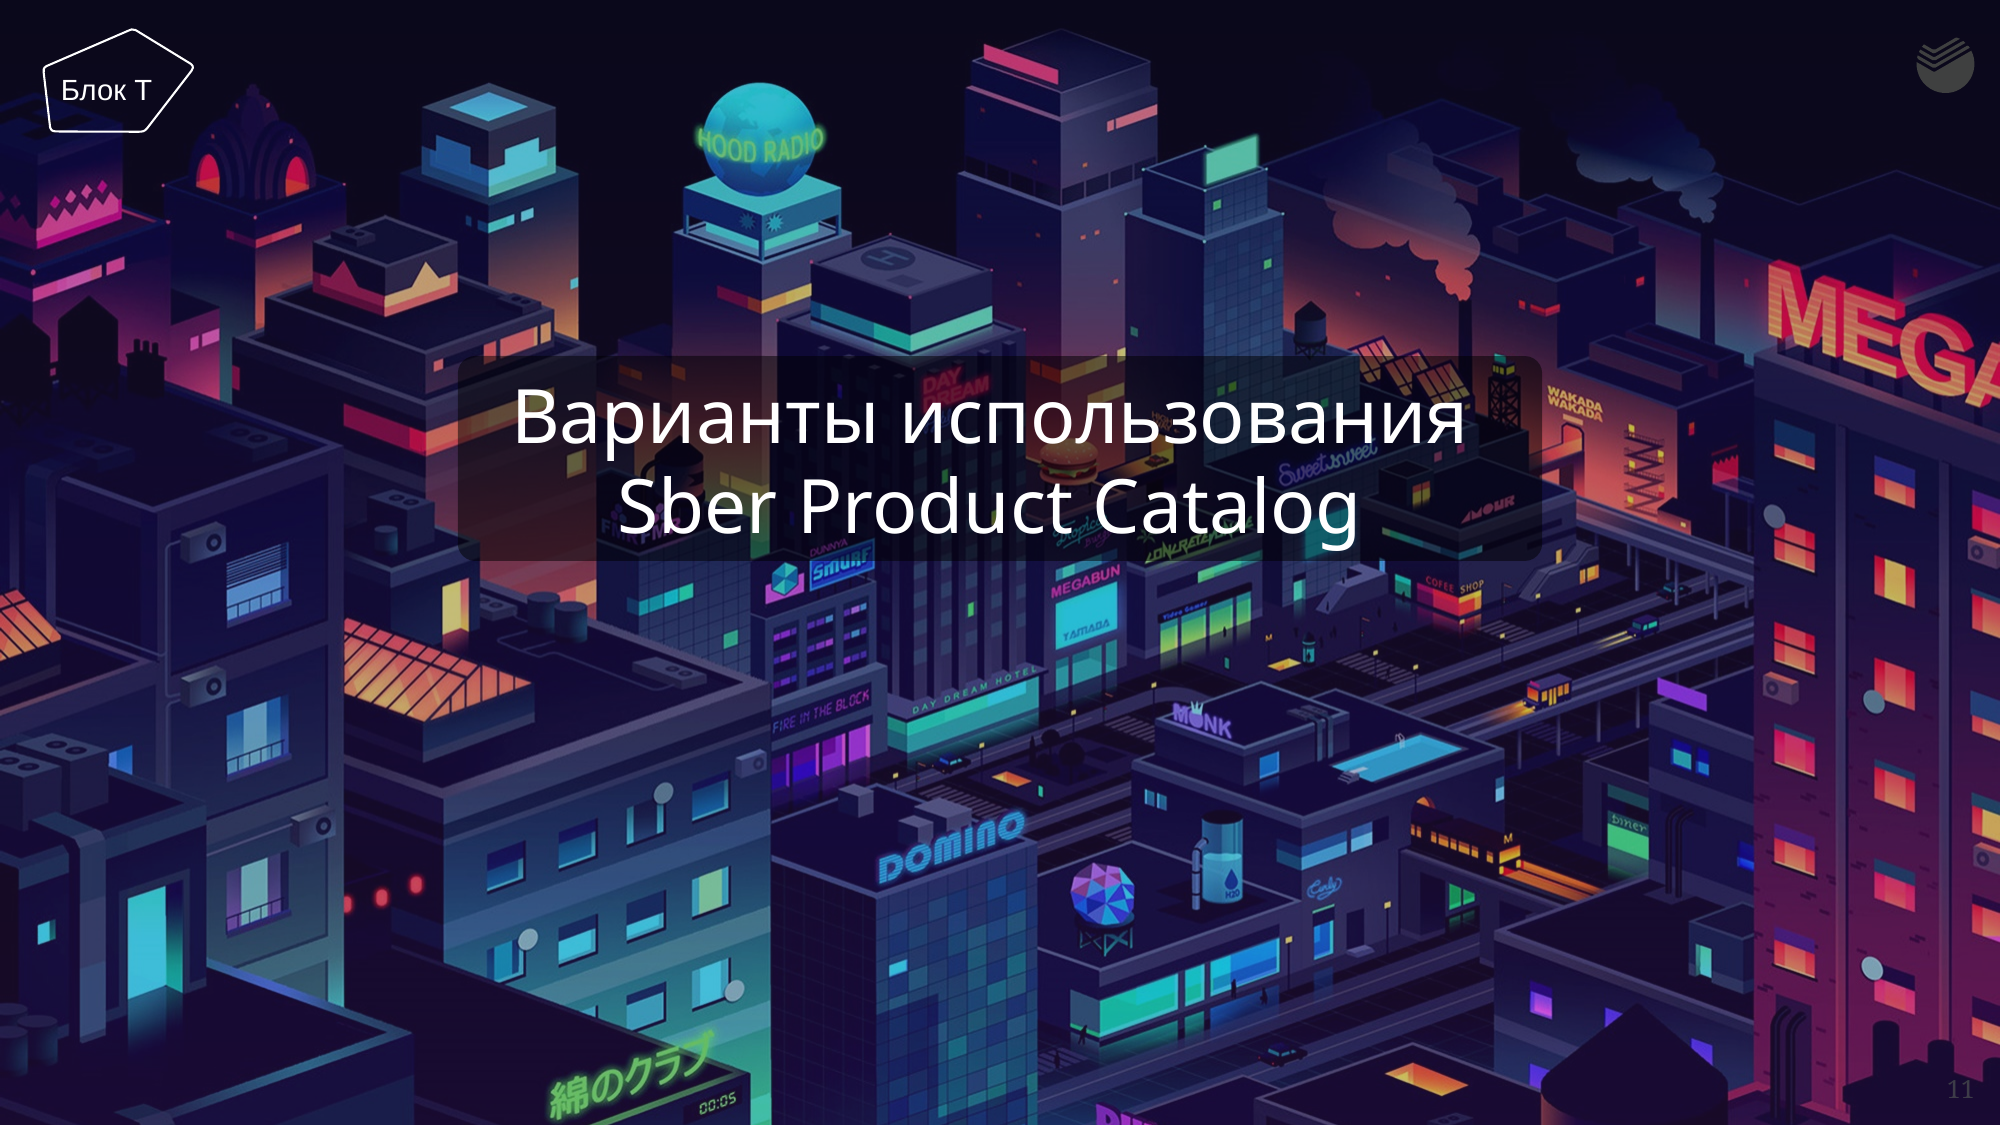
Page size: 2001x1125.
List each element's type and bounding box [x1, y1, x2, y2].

picture [0, 0, 2000, 1125]
text_box [43, 29, 193, 132]
